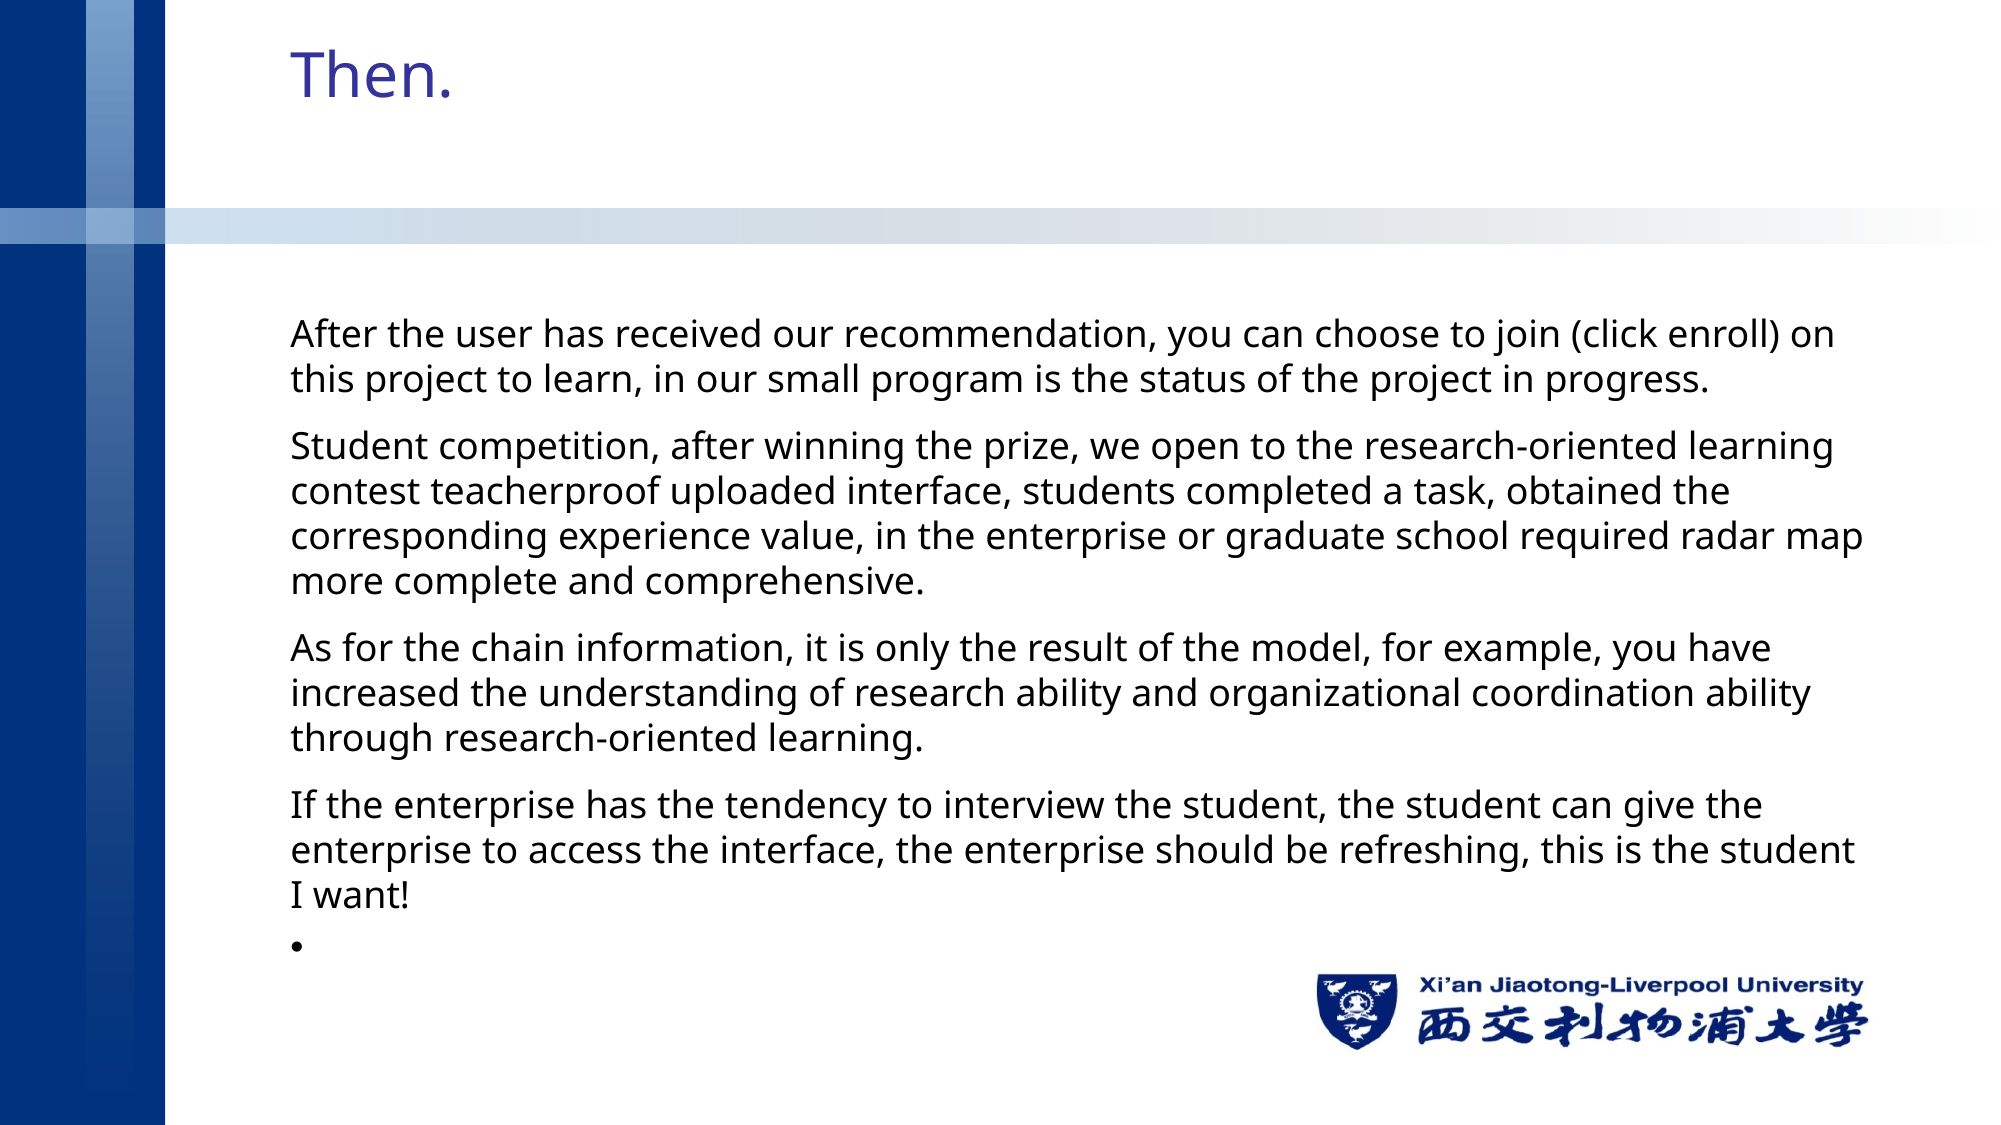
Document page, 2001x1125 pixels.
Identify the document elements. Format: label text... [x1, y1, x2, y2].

picture [1299, 964, 1881, 1058]
list After the user has received our recommendation, you can choose to join (click enroll) on this project to learn, in our small program is the status of the project in progress. Student competition, after winning the prize, we open to the research-oriented learning contest teacherproof uploaded interface, students completed a task, obtained the corresponding experience value, in the enterprise or graduate school required radar map more complete and comprehensive. As for the chain information, it is only the result of the model, for example, you have increased the understanding of research ability and organizational coordination ability through research-oriented learning. If the enterprise has the tendency to interview the student, the student can give the enterprise to access the interface, the enterprise should be refreshing, this is the student I want! [275, 302, 1882, 929]
title Then. [275, 42, 1897, 193]
